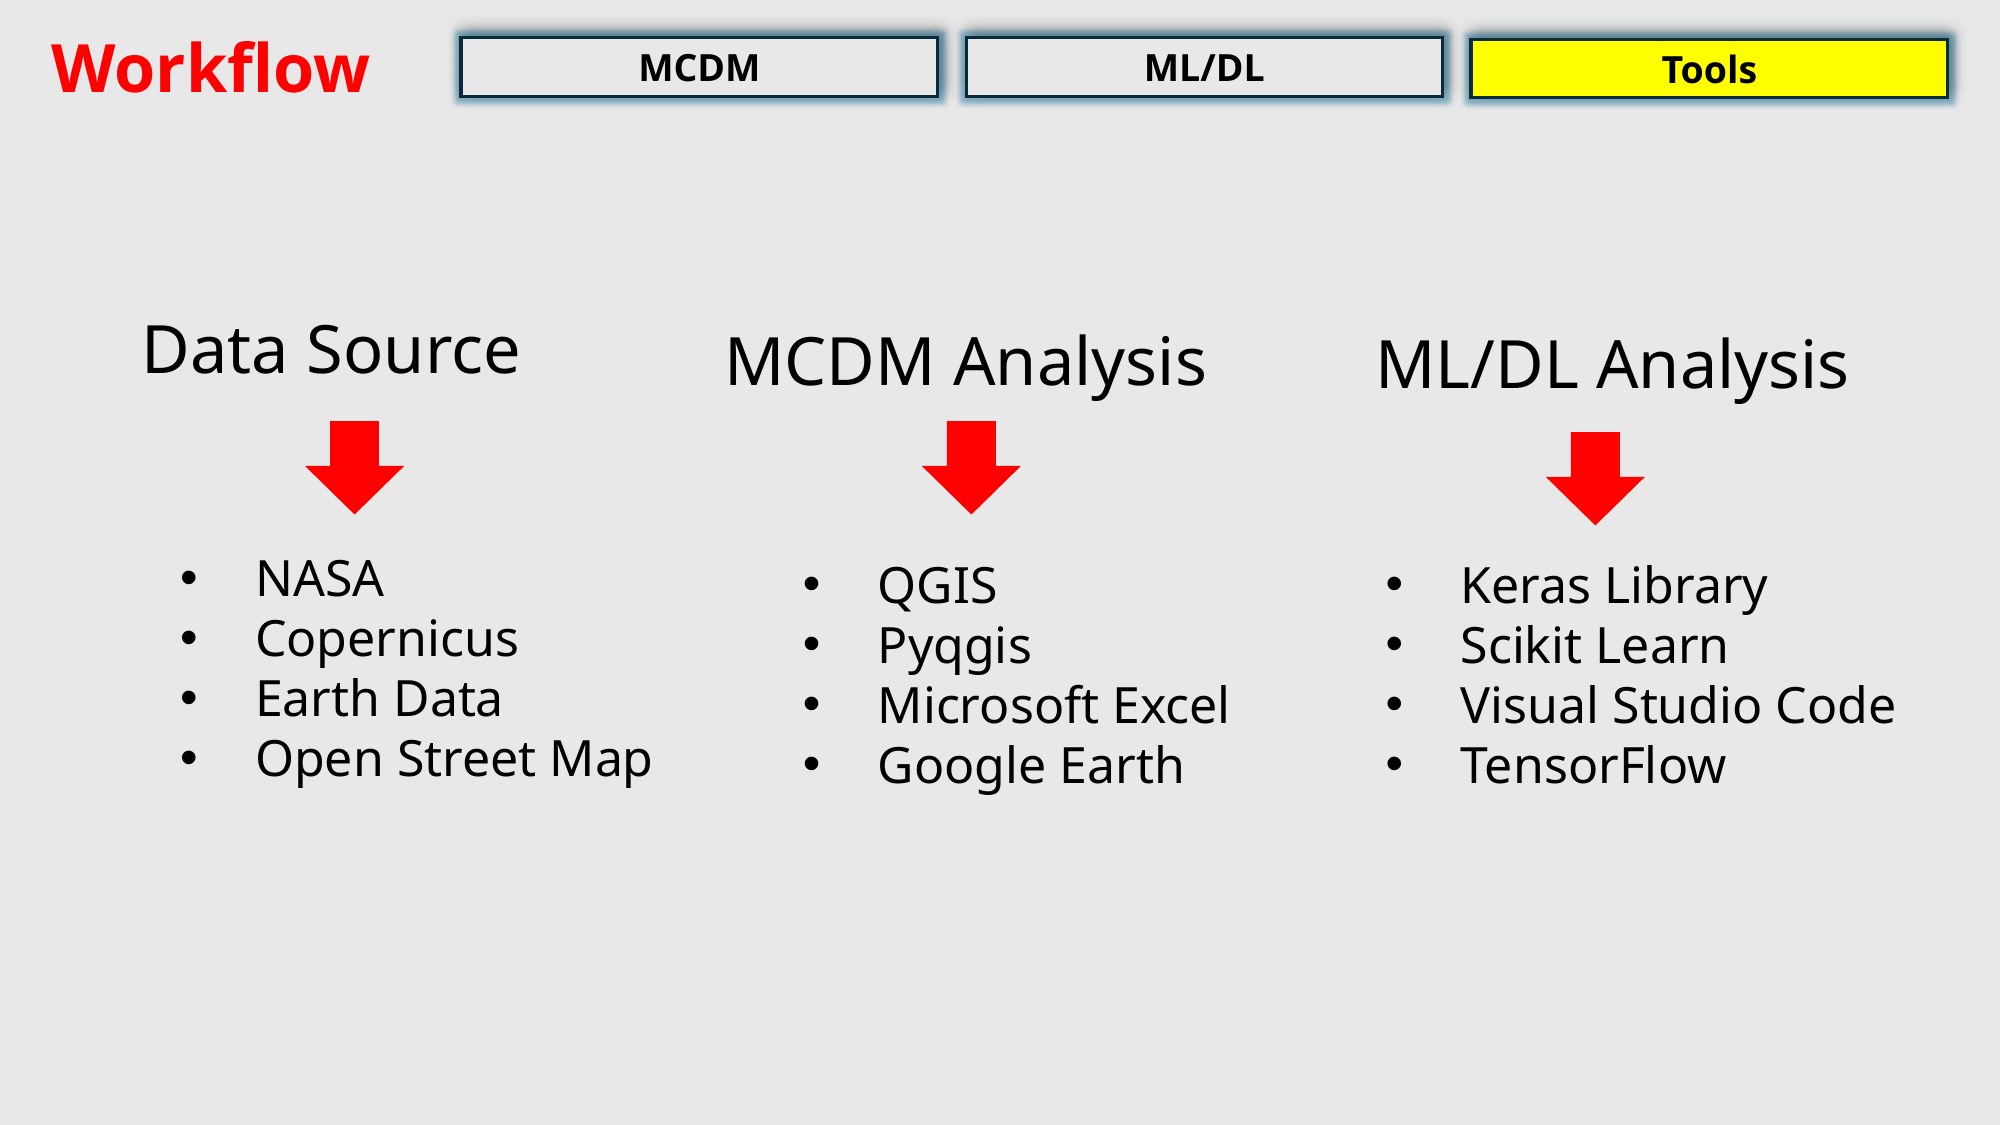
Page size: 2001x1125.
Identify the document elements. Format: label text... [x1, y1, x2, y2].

text_box MCDM [459, 36, 939, 98]
text_box MCDM Analysis [709, 311, 1223, 407]
text_box Tools [1469, 38, 1949, 99]
text_box [1545, 432, 1645, 526]
text_box Data Source [127, 299, 537, 395]
text_box Keras Library Scikit Learn Visual Studio Code TensorFlow [1370, 546, 1912, 981]
text_box QGIS Pyqgis Microsoft Excel Google Earth [788, 546, 1246, 981]
text_box [305, 421, 405, 515]
text_box [921, 421, 1021, 515]
text_box Workflow [36, 18, 387, 114]
text_box ML/DL Analysis [1360, 314, 1866, 410]
text_box ML/DL [965, 36, 1444, 98]
text_box NASA Copernicus Earth Data Open Street Map [165, 539, 669, 795]
